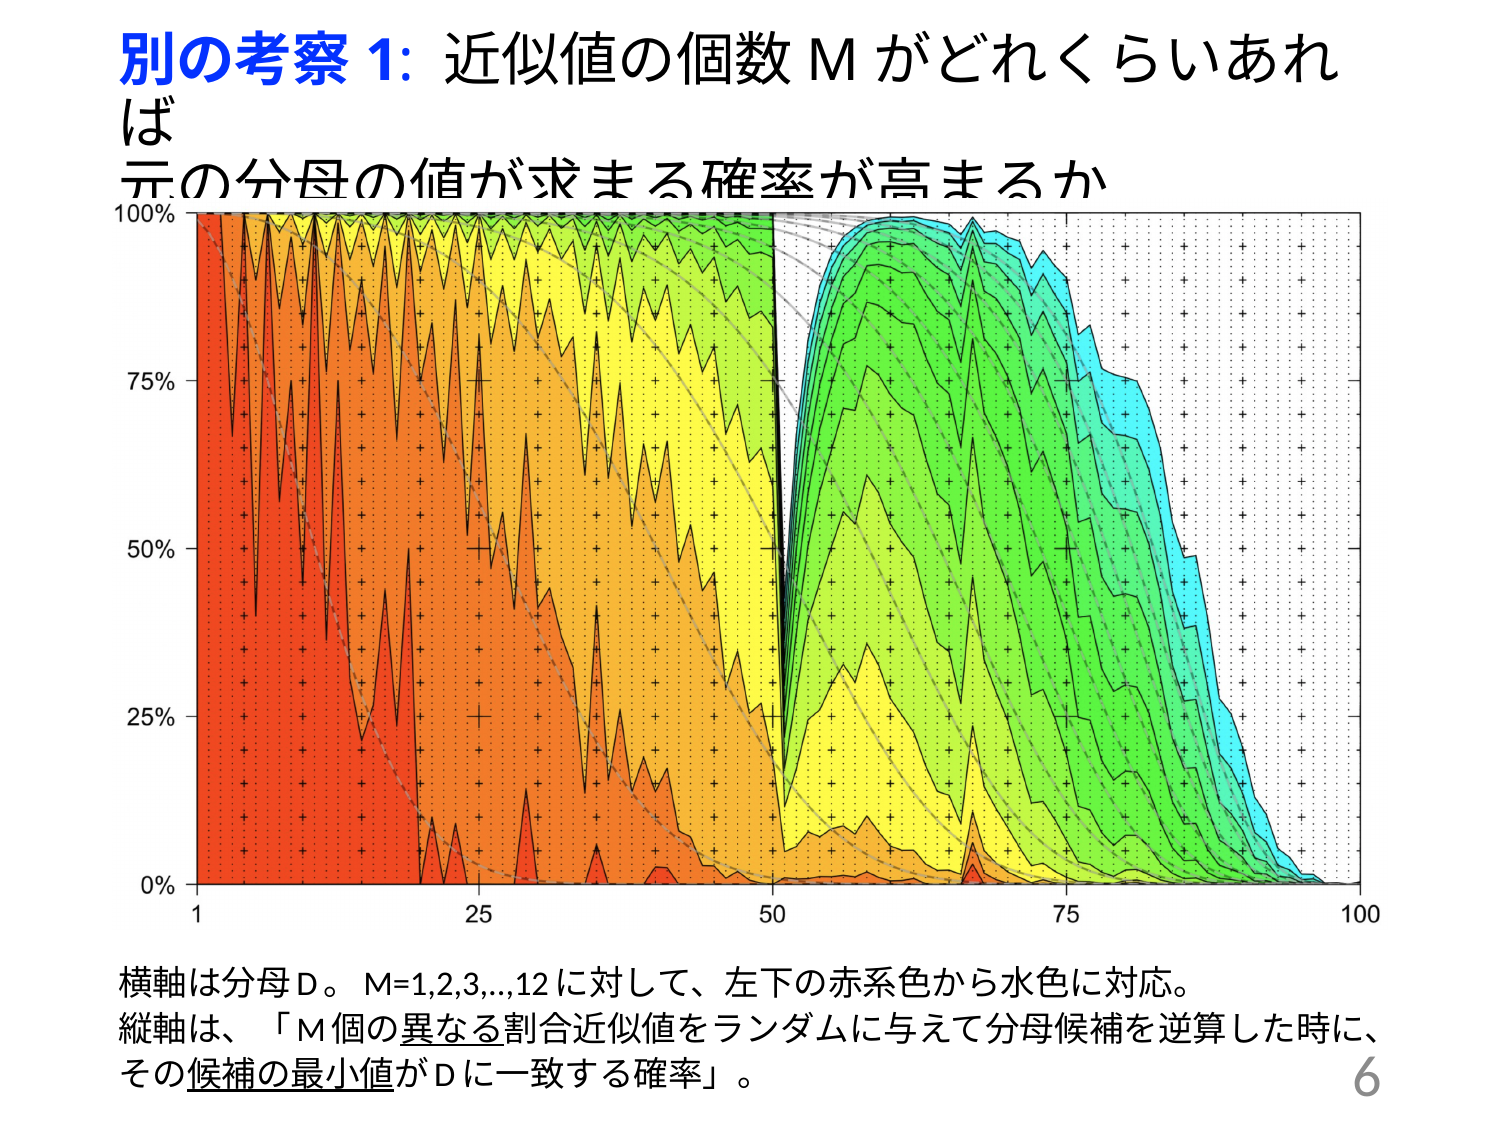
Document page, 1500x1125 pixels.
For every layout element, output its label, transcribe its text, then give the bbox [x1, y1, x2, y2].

slide_number 6 [1059, 1042, 1397, 1103]
picture [112, 198, 1388, 930]
list 横軸は分母D。M=1,2,3,..,12に対して、左下の赤系色から水色に対応。 縦軸は、「M個の異なる割合近似値をランダムに与えて分母候補を逆算した時に、その候補の最小値がDに一致する確率」。 [103, 949, 1397, 1103]
title 別の考察1: 近似値の個数Mがどれくらいあれば 元の分母の値が求まる確率が高まるか [103, 59, 1397, 191]
